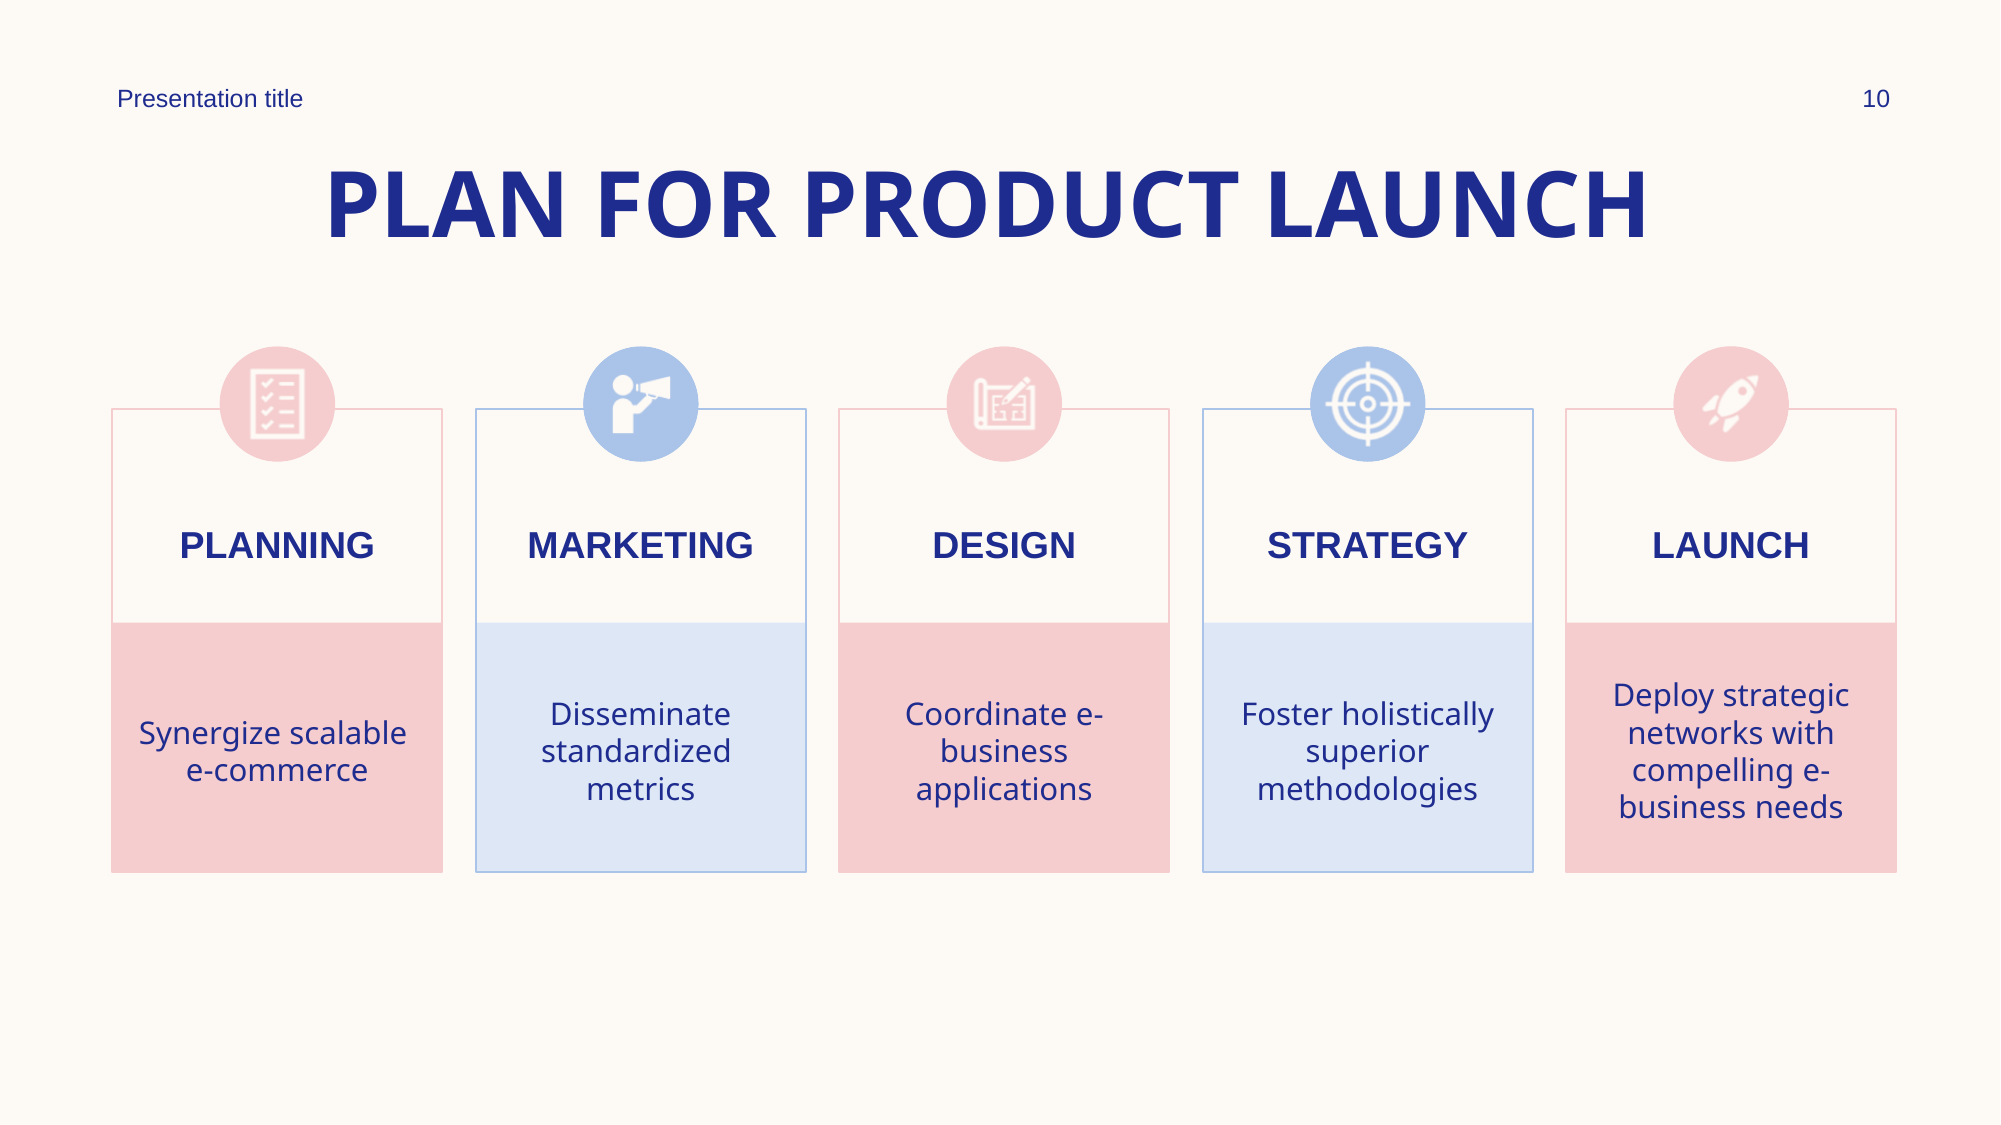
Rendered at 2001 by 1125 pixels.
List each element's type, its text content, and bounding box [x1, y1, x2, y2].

slide_number 10 [1795, 75, 1958, 120]
list PLANNING [111, 408, 443, 873]
picture [219, 346, 336, 462]
list MARKETING [475, 408, 807, 873]
list DESIGN [838, 408, 1170, 873]
list Disseminate standardized metrics [483, 637, 799, 863]
title PLAN FOR PRODUCT LAUNCH [124, 138, 1875, 264]
picture [583, 346, 699, 462]
list Foster holistically superior methodologies [1210, 637, 1526, 863]
picture [946, 346, 1063, 462]
picture [1673, 346, 1789, 462]
list LAUNCH [1565, 408, 1897, 873]
picture [1309, 346, 1426, 462]
list Synergize scalable e-commerce [119, 637, 435, 863]
list Coordinate e- business applications [846, 637, 1162, 863]
list STRATEGY [1202, 408, 1534, 873]
list Deploy strategic networks with compelling e- business needs [1573, 637, 1889, 863]
footer Presentation title [101, 75, 627, 120]
